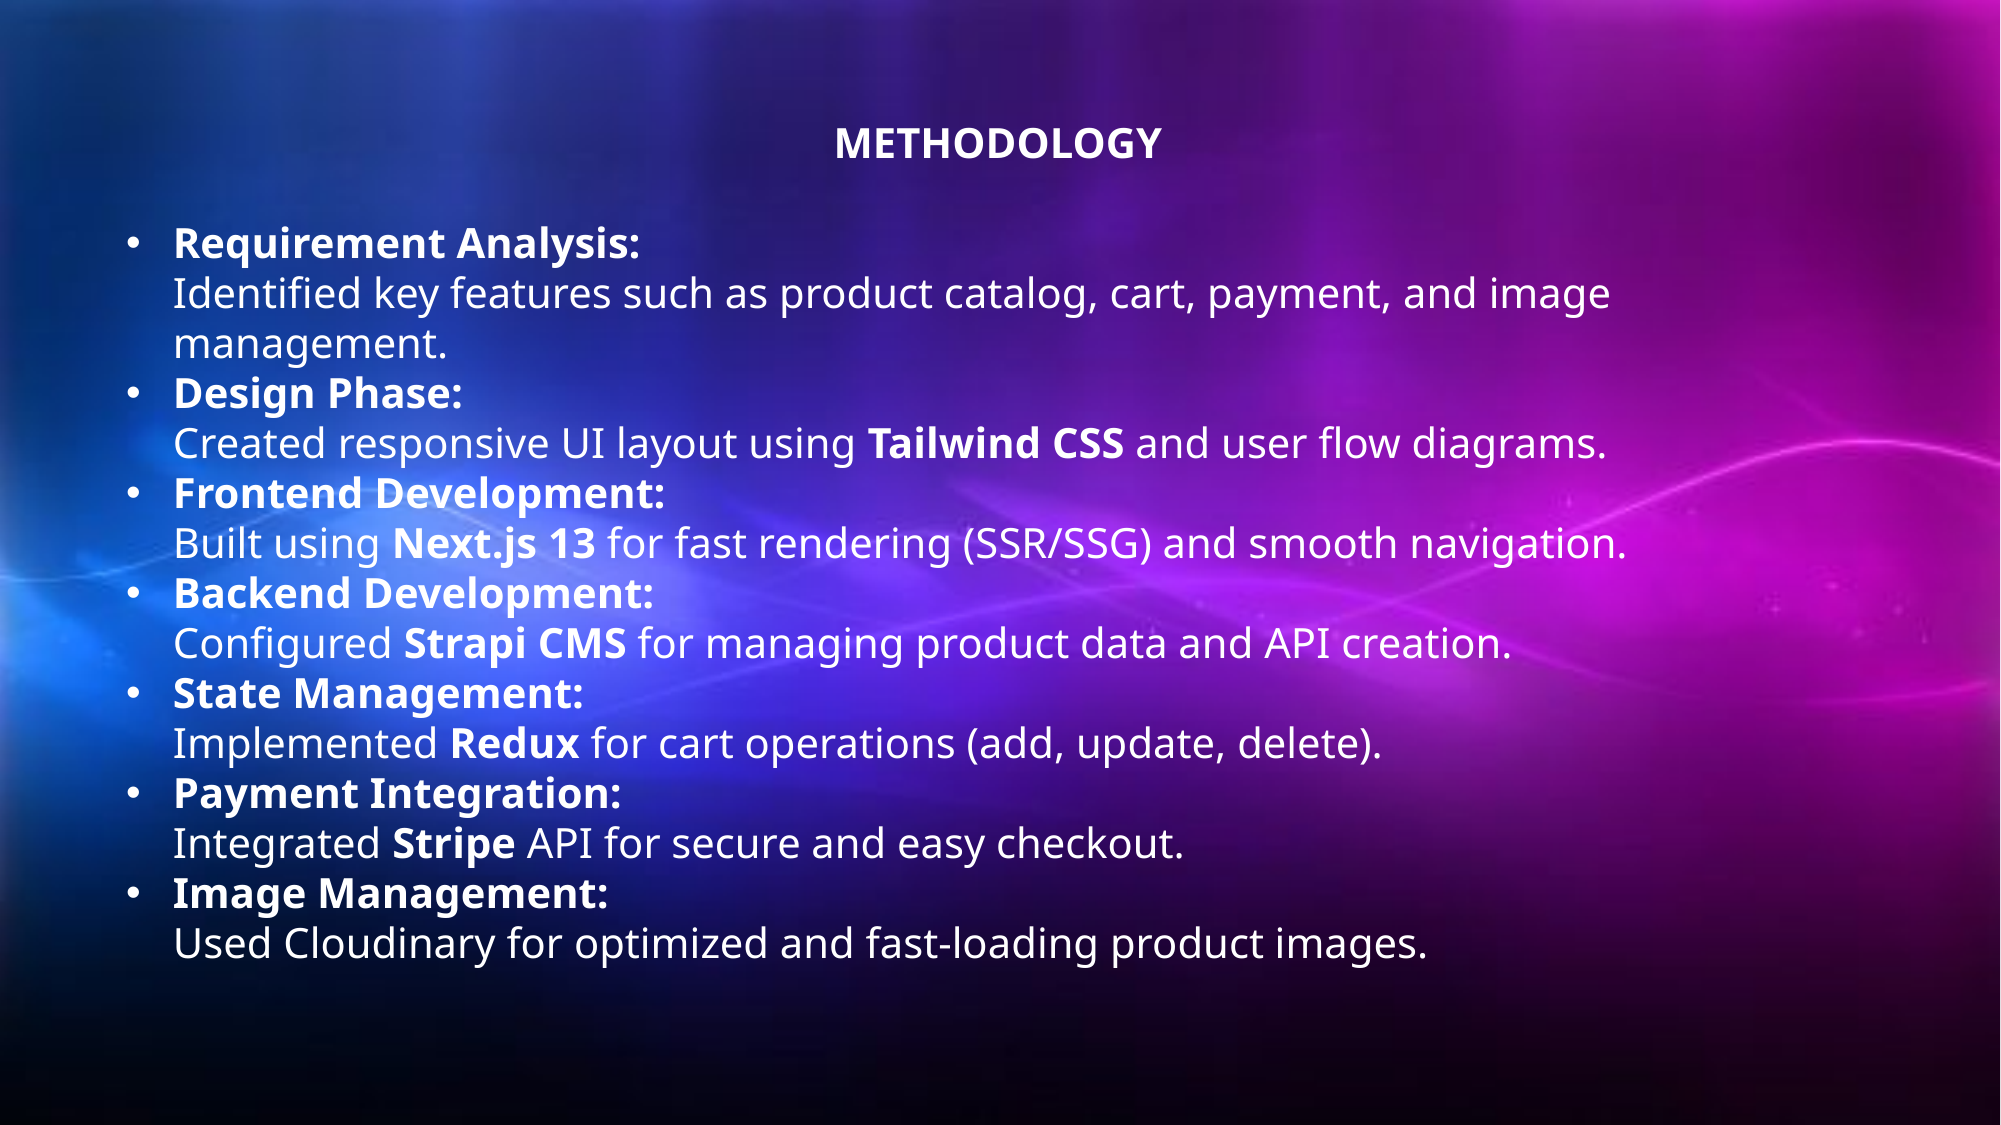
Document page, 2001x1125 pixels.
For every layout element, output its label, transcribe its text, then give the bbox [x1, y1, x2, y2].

text_box METHODOLOGY Requirement Analysis: Identified key features such as product catalog, cart, payment, and image management. Design Phase: Created responsive UI layout using Tailwind CSS and user flow diagrams. Frontend Development: Built using Next.js 13 for fast rendering (SSR/SSG) and smooth navigation. Backend Development: Configured Strapi CMS for managing product data and API creation. State Management: Implemented Redux for cart operations (add, update, delete). Payment Integration: Integrated Stripe API for secure and easy checkout. Image Management: Used Cloudinary for optimized and fast-loading product images. [111, 109, 1896, 1020]
picture [0, 0, 2001, 1125]
